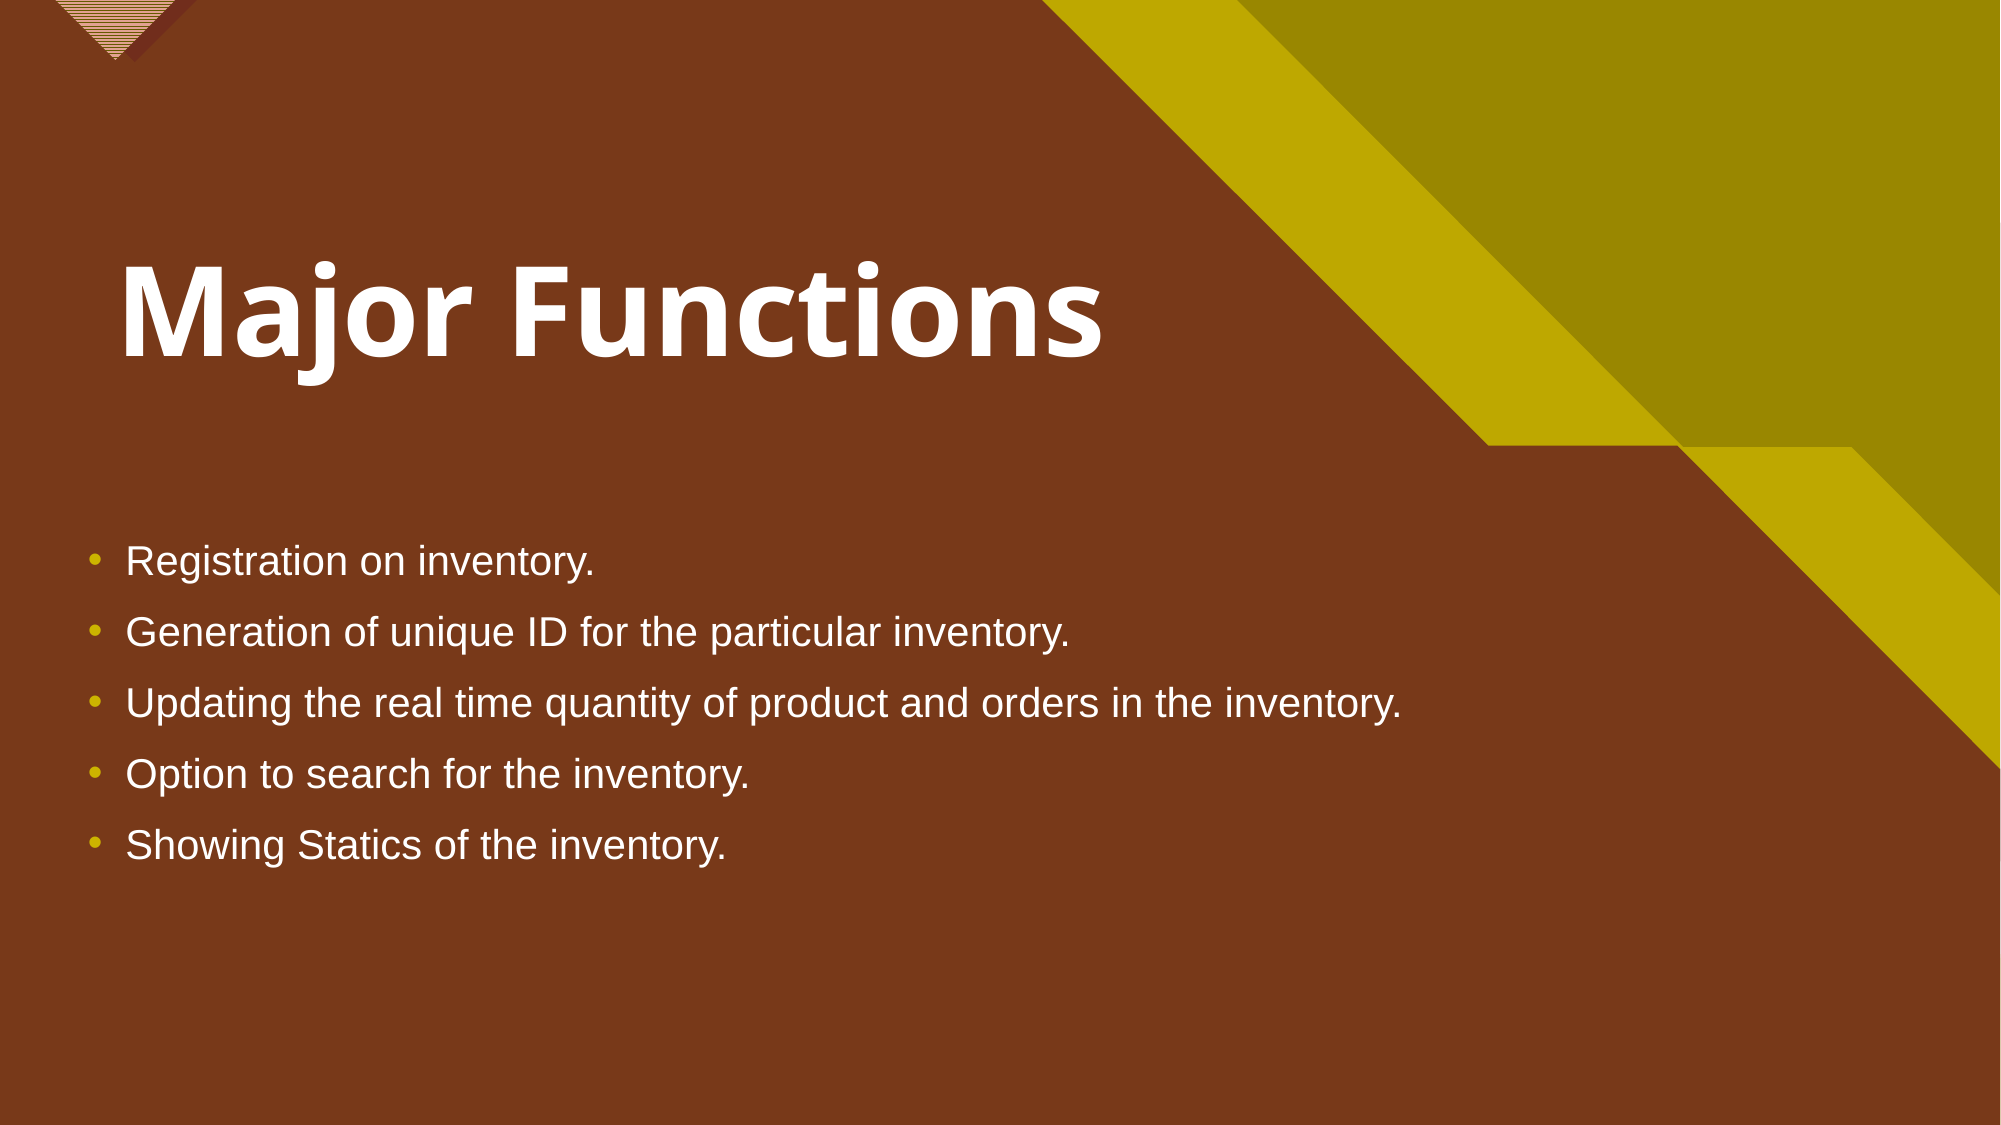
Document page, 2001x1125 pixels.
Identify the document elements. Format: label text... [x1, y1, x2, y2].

list Registration on inventory. Generation of unique ID for the particular inventory. Updating the real time quantity of product and orders in the inventory. Option to search for the inventory. Showing Statics of the inventory. [72, 526, 1582, 967]
title Major Functions [100, 240, 1941, 392]
